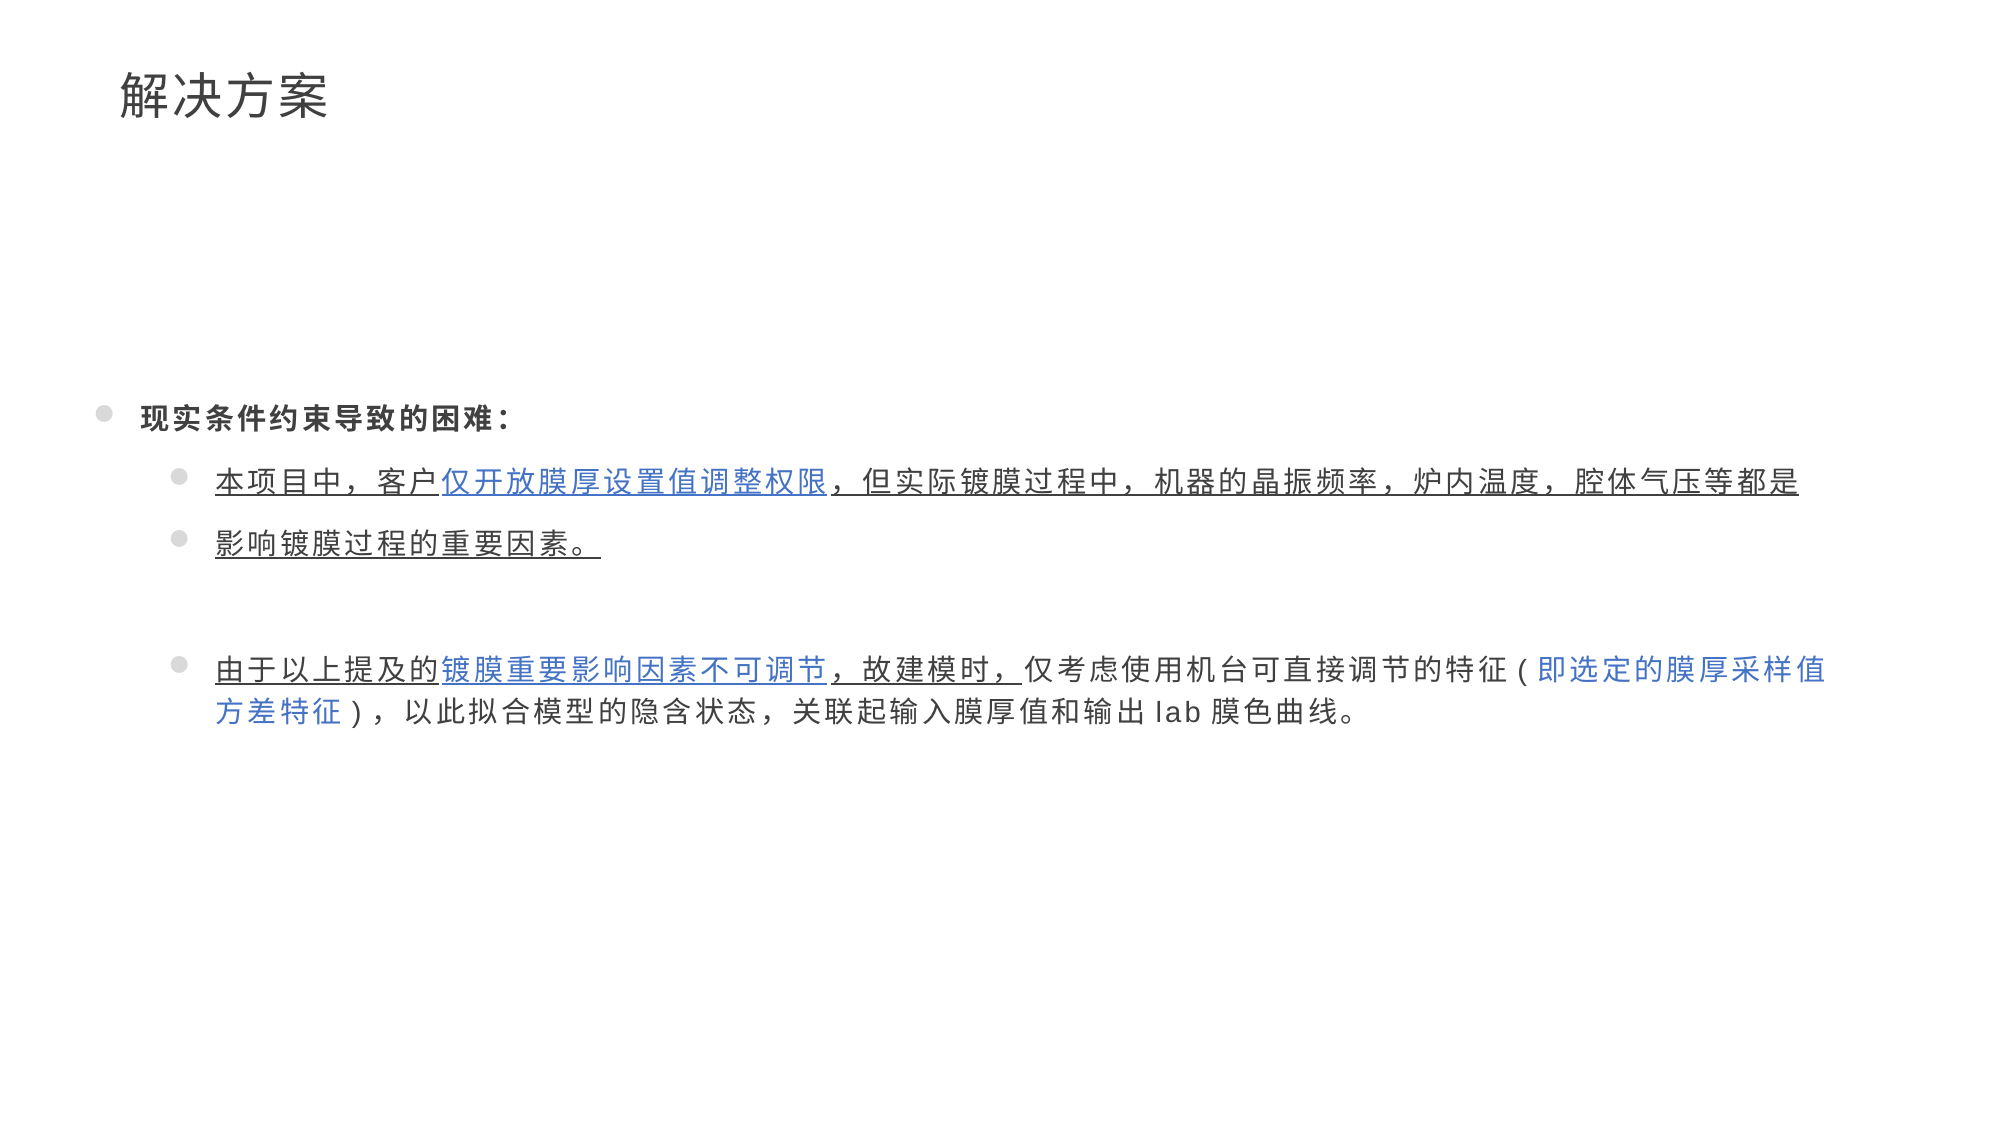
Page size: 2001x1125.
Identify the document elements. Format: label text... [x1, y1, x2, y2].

title 解决方案 [104, 0, 1830, 139]
text_box 现实条件约束导致的困难： 本项目中，客户仅开放膜厚设置值调整权限，但实际镀膜过程中，机器的晶振频率，炉内温度，腔体气压等都是 影响镀膜过程的重要因素。 由于以上提及的镀膜重要影响因素不可调节，故建模时，仅考虑使用机台可直接调节的特征(即选定的膜厚采样值方差特征)，以此拟合模型的隐含状态，关联起输入膜厚值和输出lab膜色曲线。 [78, 139, 1855, 1045]
